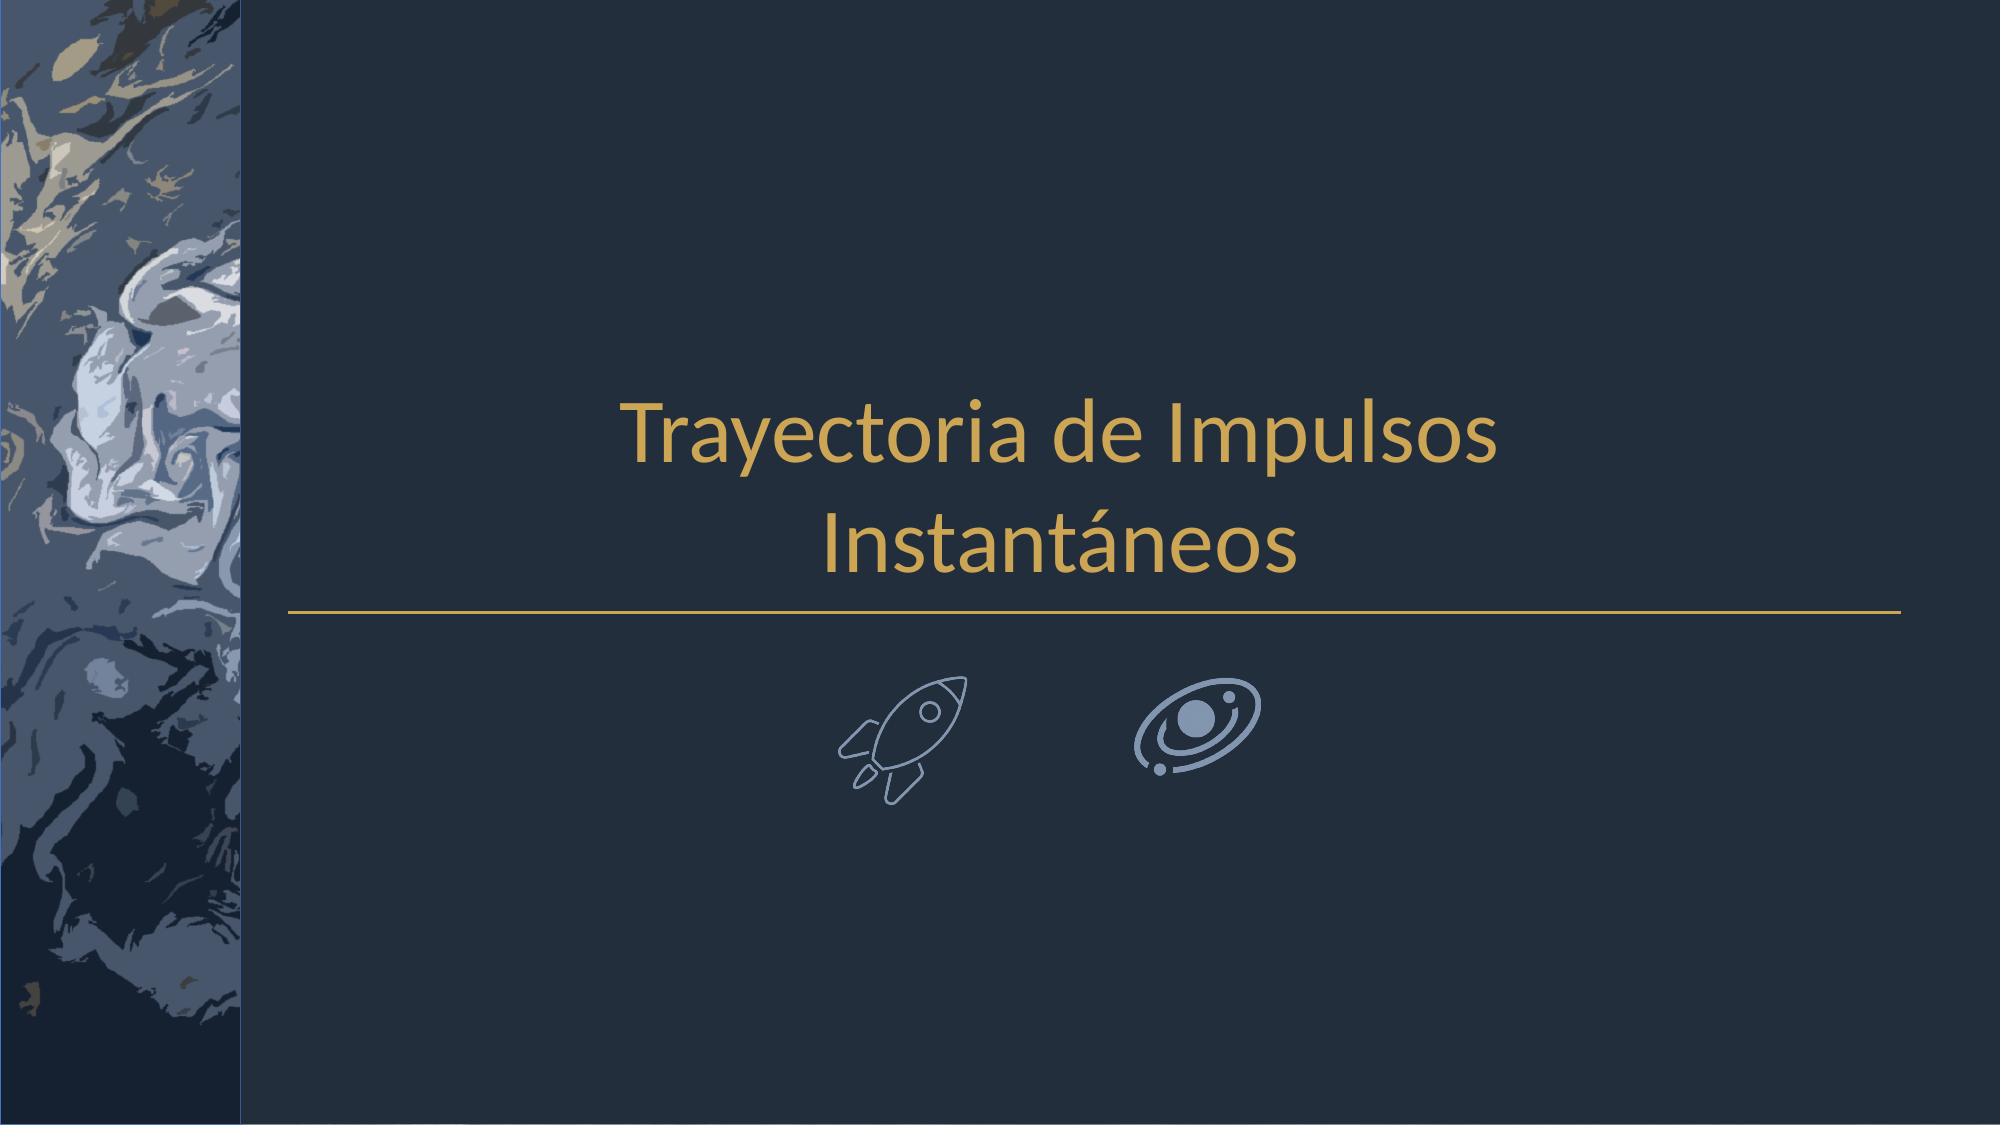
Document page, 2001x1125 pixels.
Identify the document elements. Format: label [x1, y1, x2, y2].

picture [241, 0, 2000, 1125]
list [0, 0, 241, 1125]
